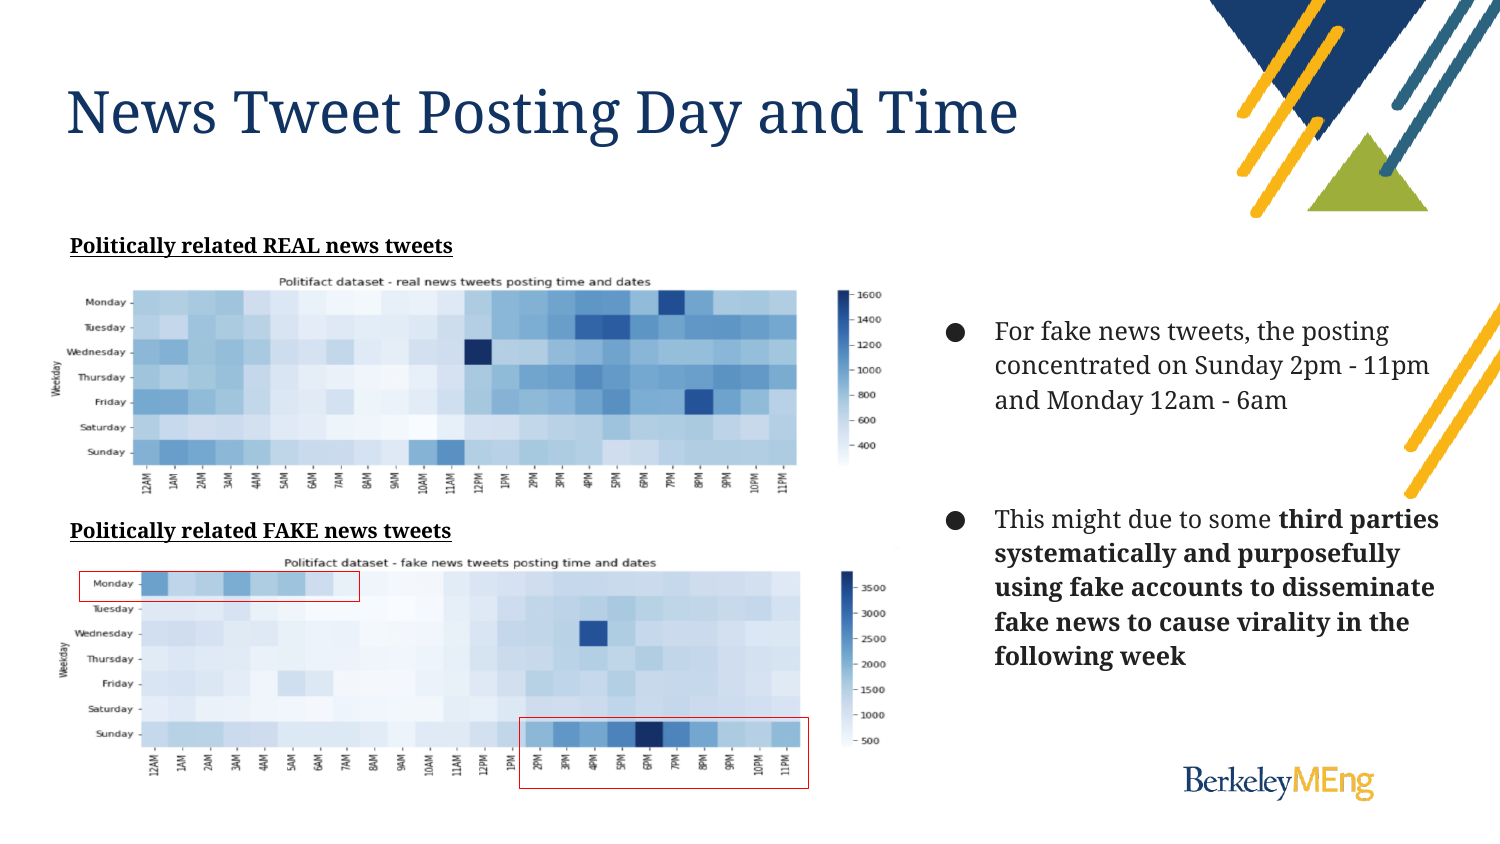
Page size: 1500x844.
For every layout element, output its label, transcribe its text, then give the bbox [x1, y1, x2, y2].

title News Tweet Posting Day and Time [51, 60, 1312, 155]
text_box Politically related FAKE news tweets [54, 514, 549, 545]
picture [0, 0, 1500, 844]
text_box Politically related REAL news tweets [54, 220, 496, 264]
text_box For fake news tweets, the posting concentrated on Sunday 2pm - 11pm and Monday 12am - 6am This might due to some third parties systematically and purposefully using fake accounts to disseminate fake news to cause virality in the following week [904, 295, 1455, 686]
